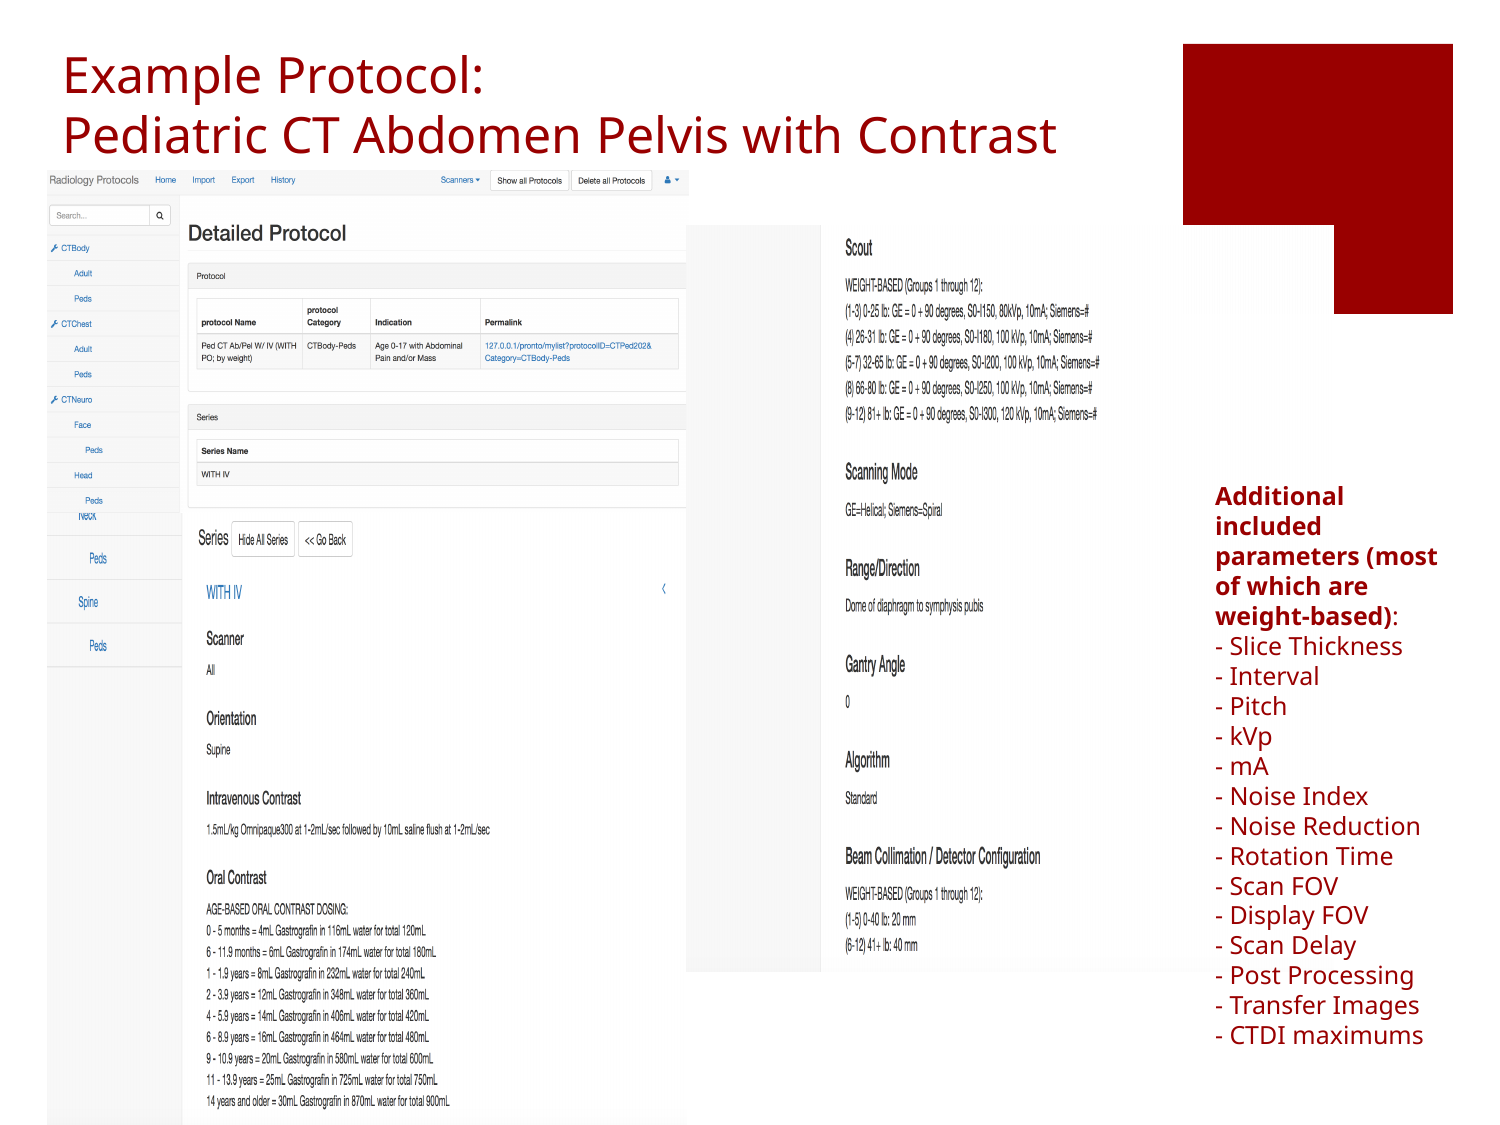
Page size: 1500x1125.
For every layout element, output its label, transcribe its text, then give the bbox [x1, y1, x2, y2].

text_box Additional included parameters (most of which are weight-based): - Slice Thickness - Interval - Pitch - kVp - mA - Noise Index - Noise Reduction - Rotation Time - Scan FOV - Display FOV - Scan Delay - Post Processing - Transfer Images - CTDI maximums [1199, 487, 1473, 1058]
title Example Protocol: Pediatric CT Abdomen Pelvis with Contrast [47, 44, 1370, 171]
picture [46, 170, 1334, 1125]
